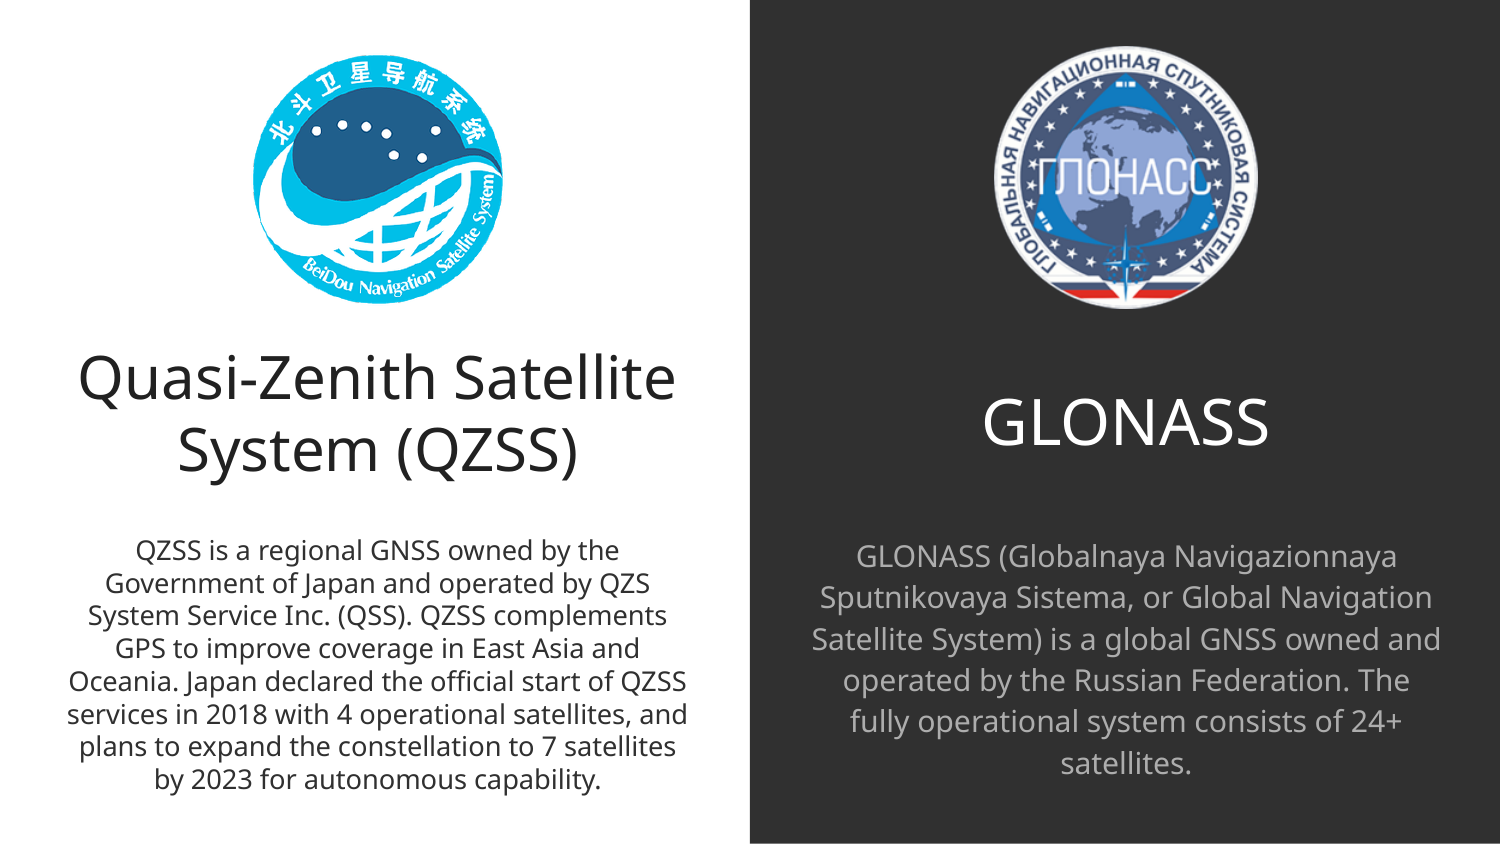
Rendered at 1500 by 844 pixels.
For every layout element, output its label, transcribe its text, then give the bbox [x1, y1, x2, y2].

subtitle QZSS is a regional GNSS owned by the Government of Japan and operated by QZS System Service Inc. (QSS). QZSS complements GPS to improve coverage in East Asia and Oceania. Japan declared the official start of QZSS services in 2018 with 4 operational satellites, and plans to expand the constellation to 7 satellites by 2023 for autonomous capability. [46, 518, 710, 799]
picture [994, 45, 1258, 310]
picture [240, 41, 515, 317]
title Quasi-Zenith Satellite System (QZSS) [46, 304, 710, 518]
title GLONASS [794, 337, 1459, 503]
subtitle GLONASS (Globalnaya Navigazionnaya Sputnikovaya Sistema, or Global Navigation Satellite System) is a global GNSS owned and operated by the Russian Federation. The fully operational system consists of 24+ satellites. [794, 516, 1459, 797]
